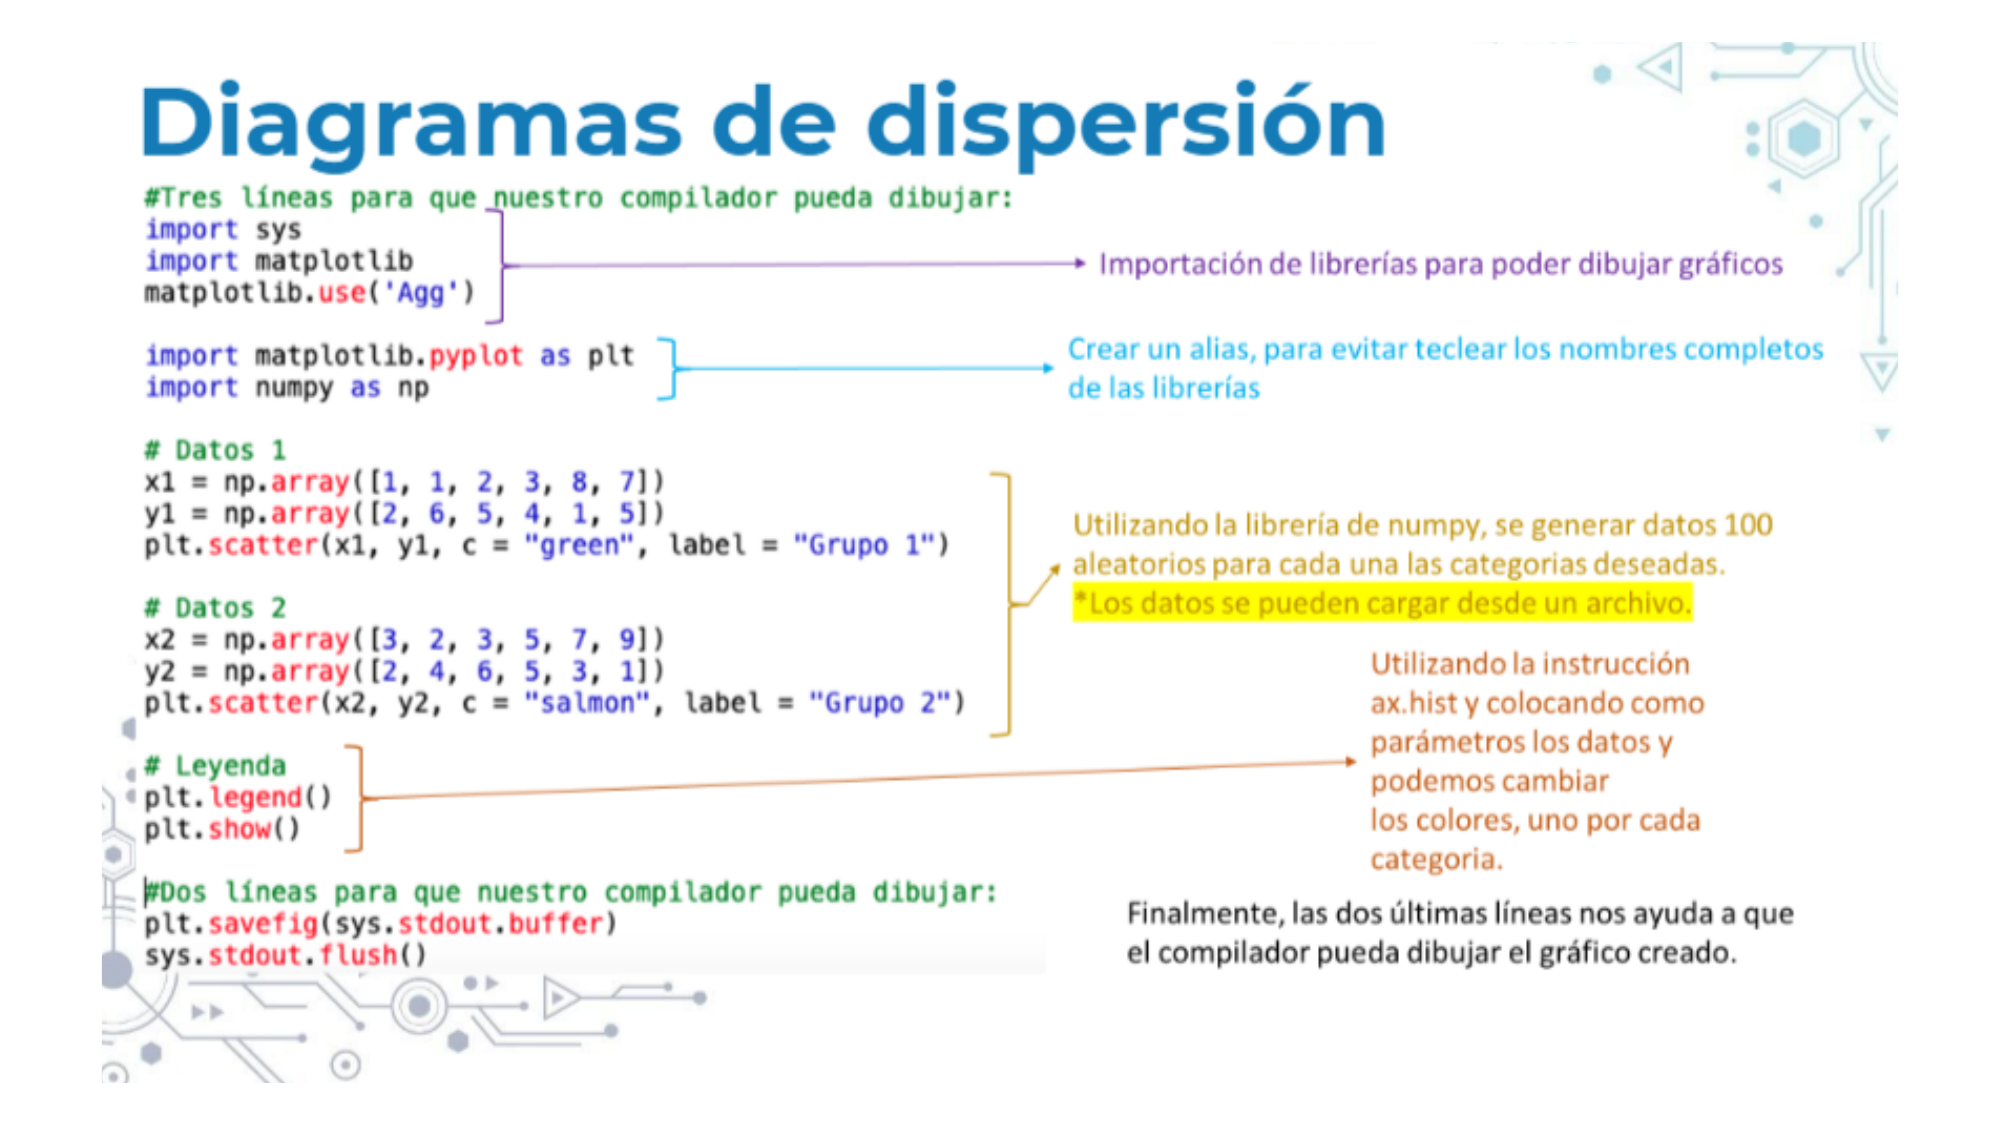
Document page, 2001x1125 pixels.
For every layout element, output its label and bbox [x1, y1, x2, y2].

picture [101, 42, 1899, 1083]
